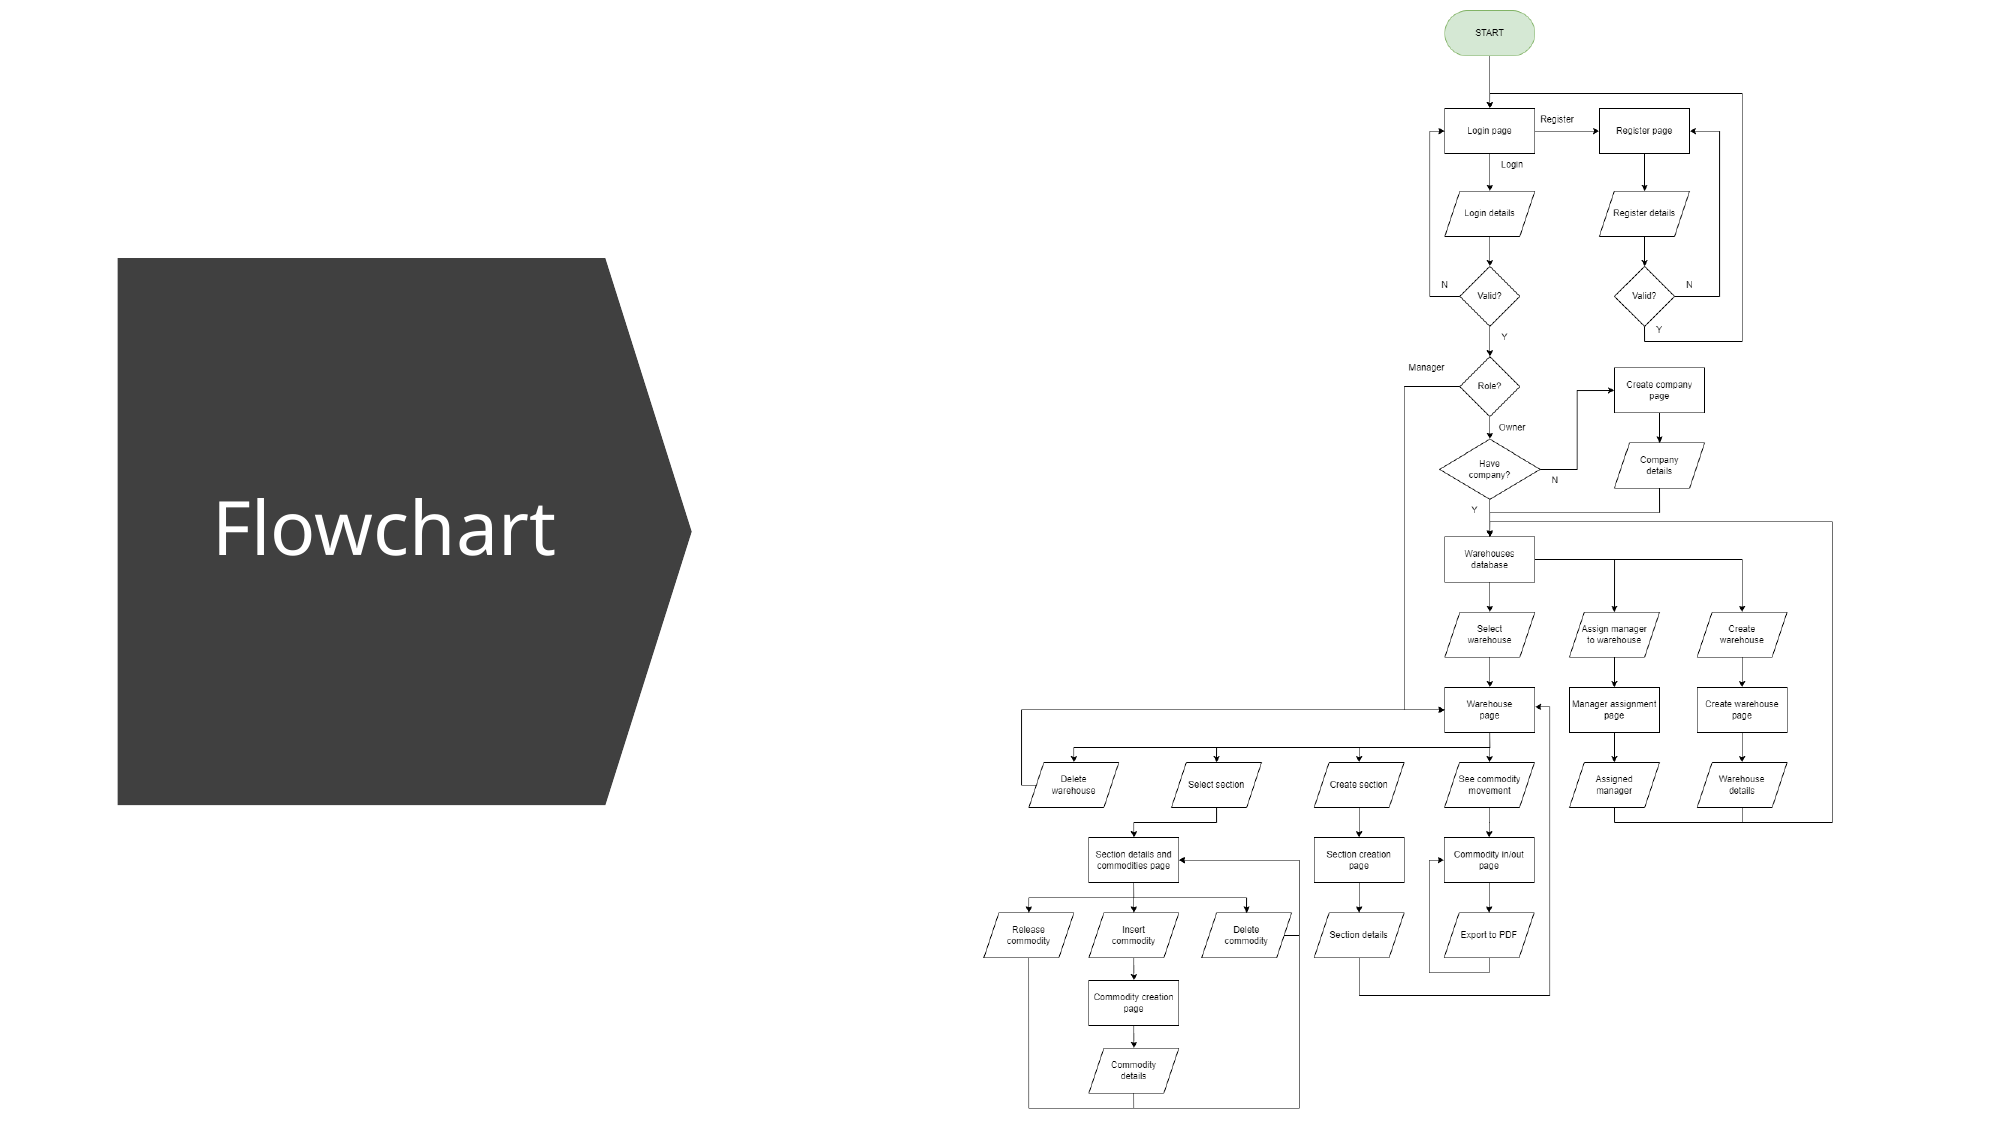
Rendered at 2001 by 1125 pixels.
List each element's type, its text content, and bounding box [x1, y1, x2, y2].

text_box [116, 257, 693, 807]
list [983, 10, 1839, 1115]
title Flowchart [168, 322, 601, 741]
